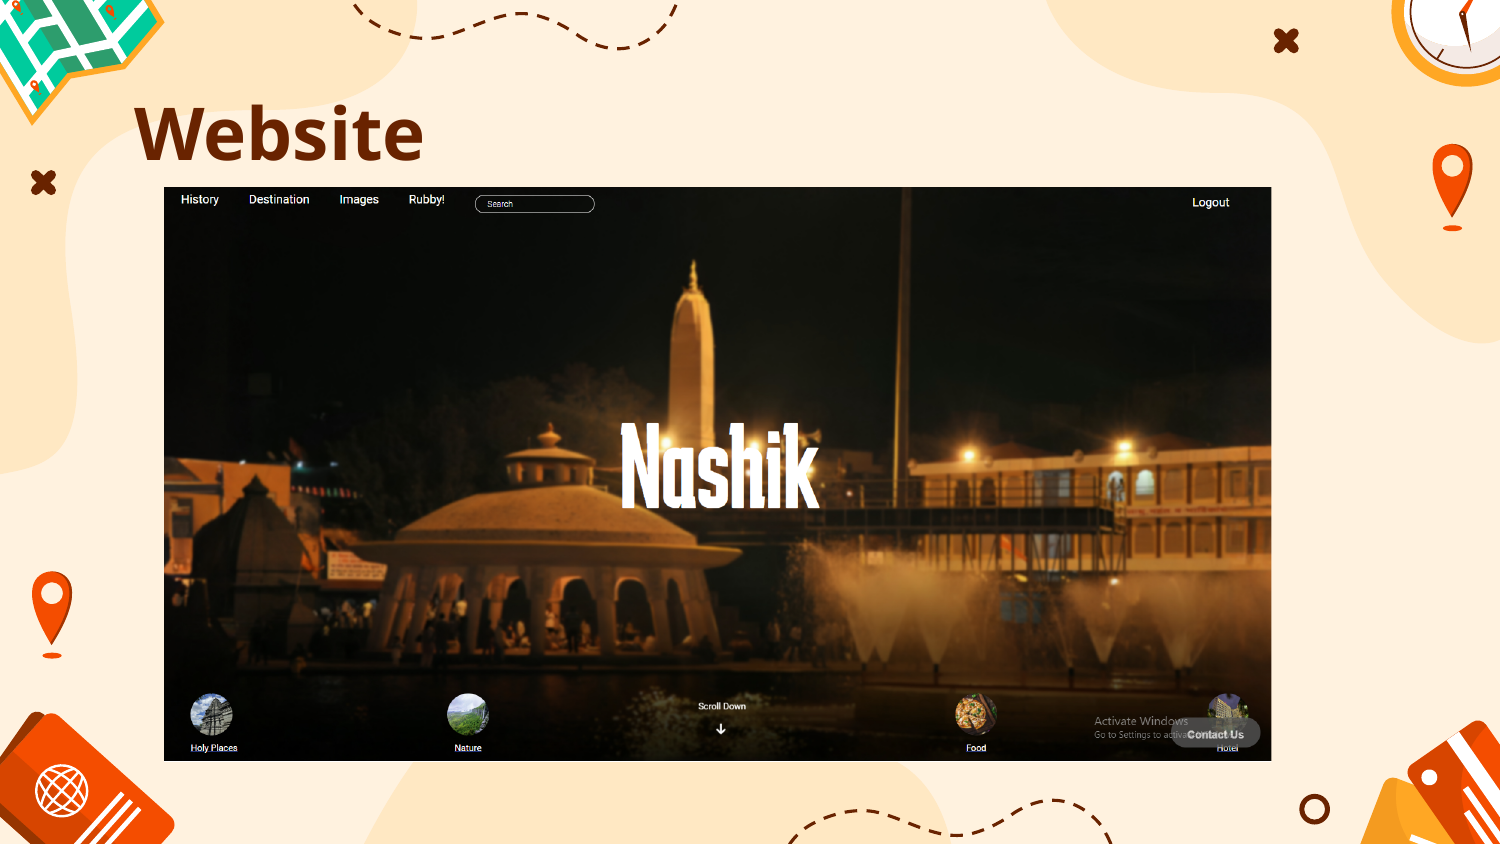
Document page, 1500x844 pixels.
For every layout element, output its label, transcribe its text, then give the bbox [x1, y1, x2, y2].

picture [163, 187, 1272, 762]
title Website [119, 72, 1381, 167]
